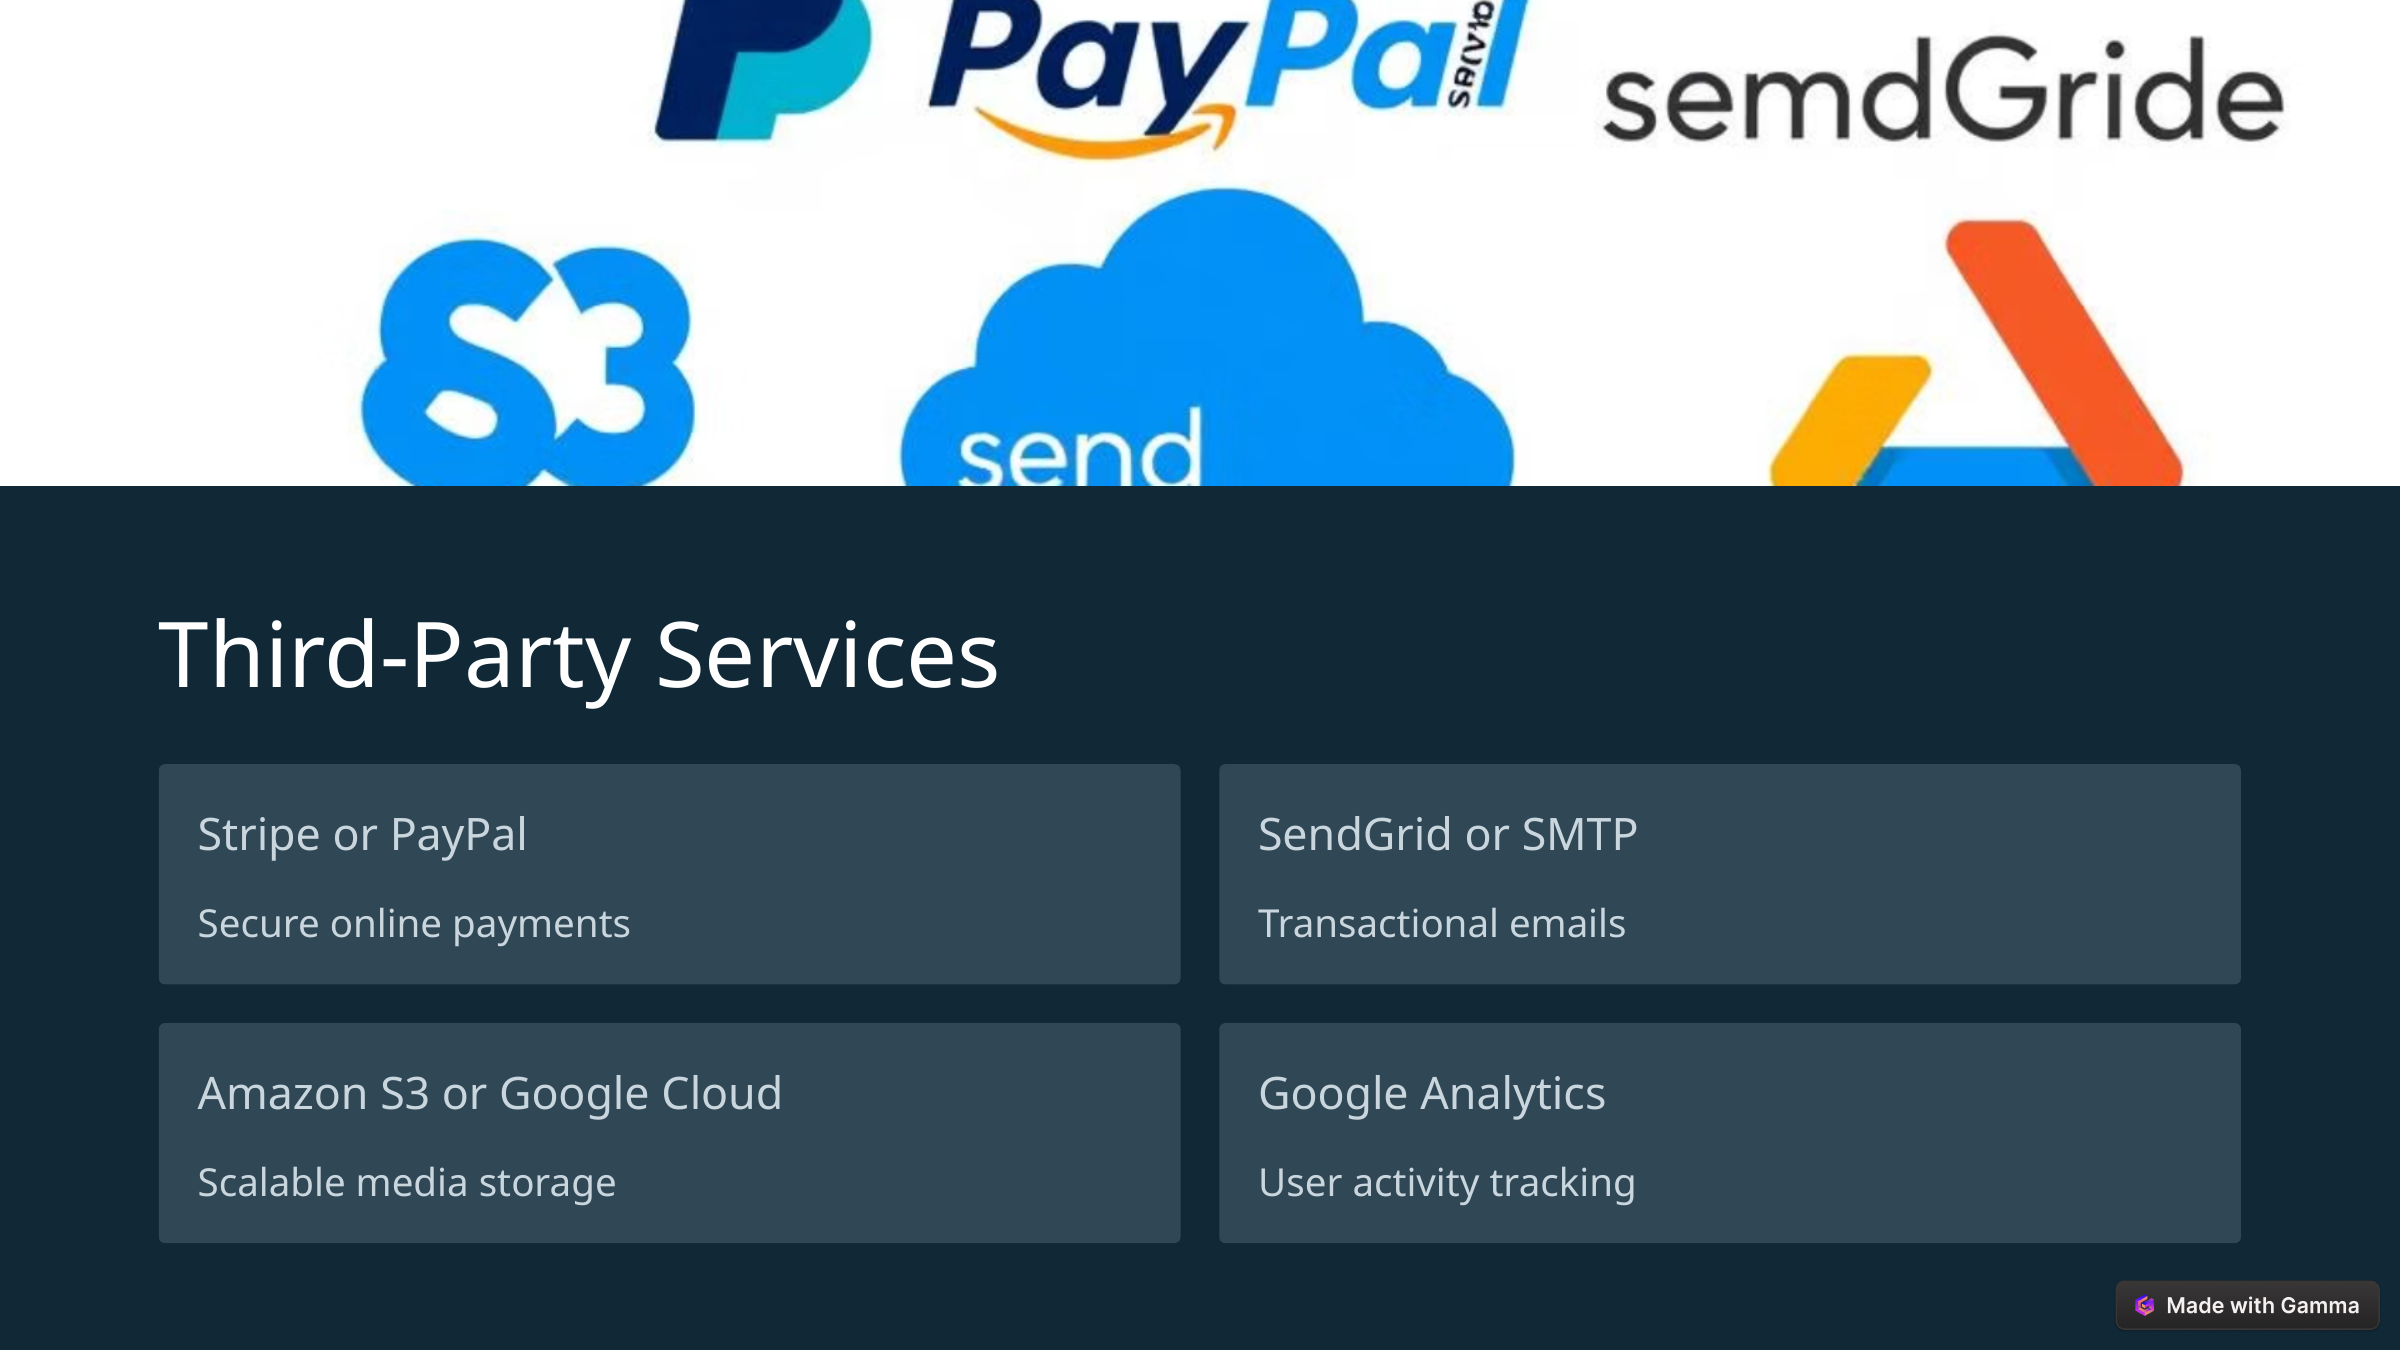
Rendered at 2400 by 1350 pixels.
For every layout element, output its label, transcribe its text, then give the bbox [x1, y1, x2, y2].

text_box Google Analytics [1258, 1061, 1720, 1119]
text_box SendGrid or SMTP [1258, 803, 1754, 861]
picture [0, 0, 2400, 486]
text_box Amazon S3 or Google Cloud [197, 1061, 955, 1119]
text_box Stripe or PayPal [197, 803, 655, 861]
text_box [158, 1023, 1181, 1244]
text_box Secure online payments [197, 883, 1142, 946]
text_box [1219, 1023, 2241, 1244]
text_box User activity tracking [1258, 1142, 2203, 1205]
text_box Scalable media storage [197, 1142, 1142, 1205]
text_box [1219, 764, 2241, 985]
text_box Transactional emails [1258, 883, 2203, 946]
text_box [158, 764, 1181, 985]
picture [2106, 1271, 2389, 1339]
text_box Third-Party Services [158, 591, 1264, 707]
